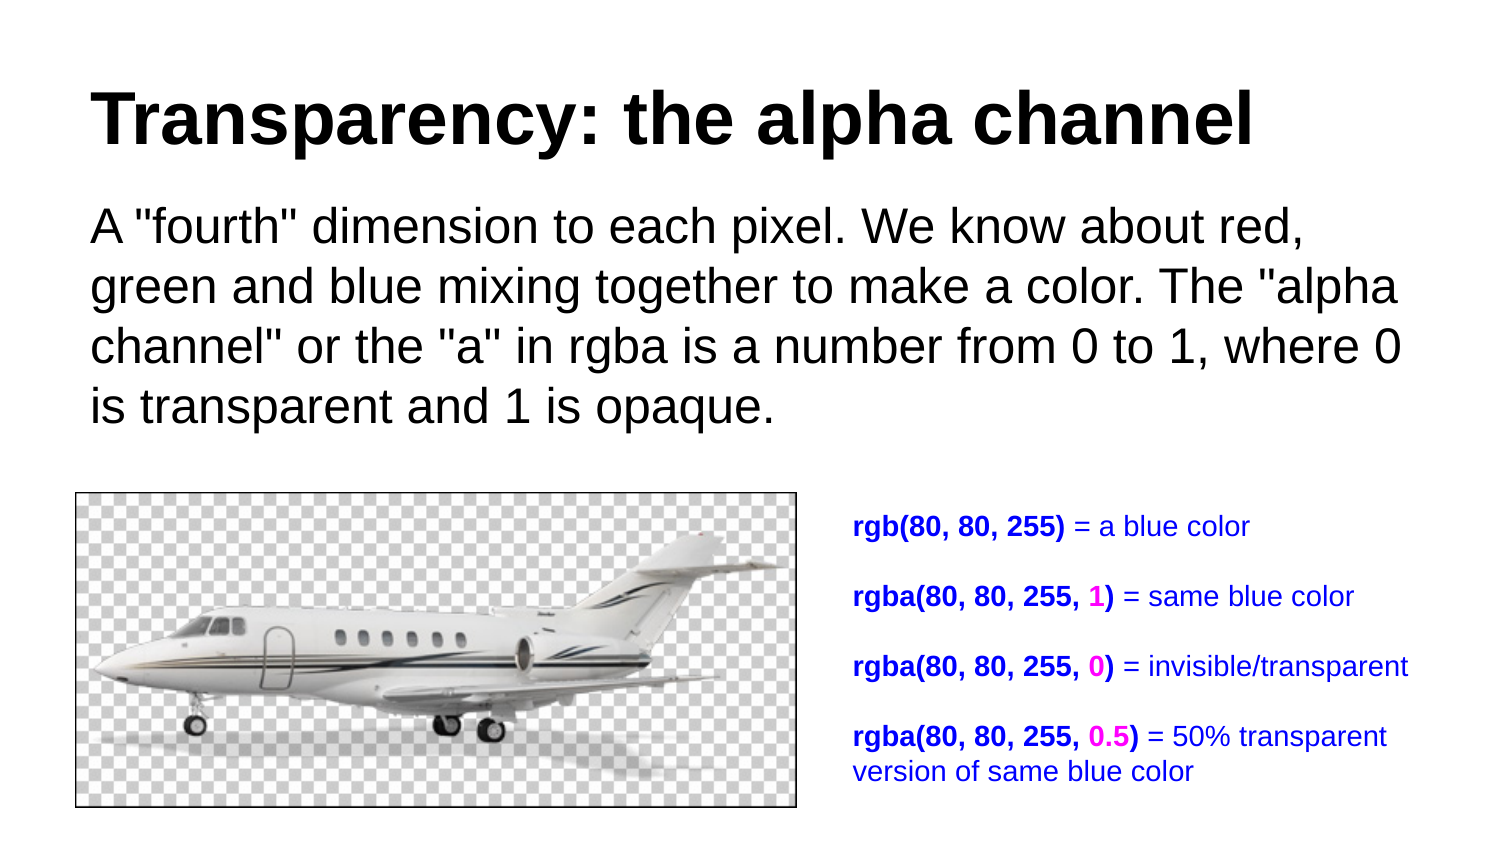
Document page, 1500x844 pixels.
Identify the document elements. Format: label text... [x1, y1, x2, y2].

list A "fourth" dimension to each pixel. We know about red, green and blue mixing together to make a color. The "alpha channel" or the "a" in rgba is a number from 0 to 1, where 0 is transparent and 1 is opaque. [75, 178, 1425, 790]
title Transparency: the alpha channel [75, 33, 1425, 175]
text_box rgb(80, 80, 255) = a blue color rgba(80, 80, 255, 1) = same blue color rgba(80, 80, 255, 0) = invisible/transparent rgba(80, 80, 255, 0.5) = 50% transparent version of same blue color [837, 492, 1450, 822]
picture [74, 492, 798, 809]
